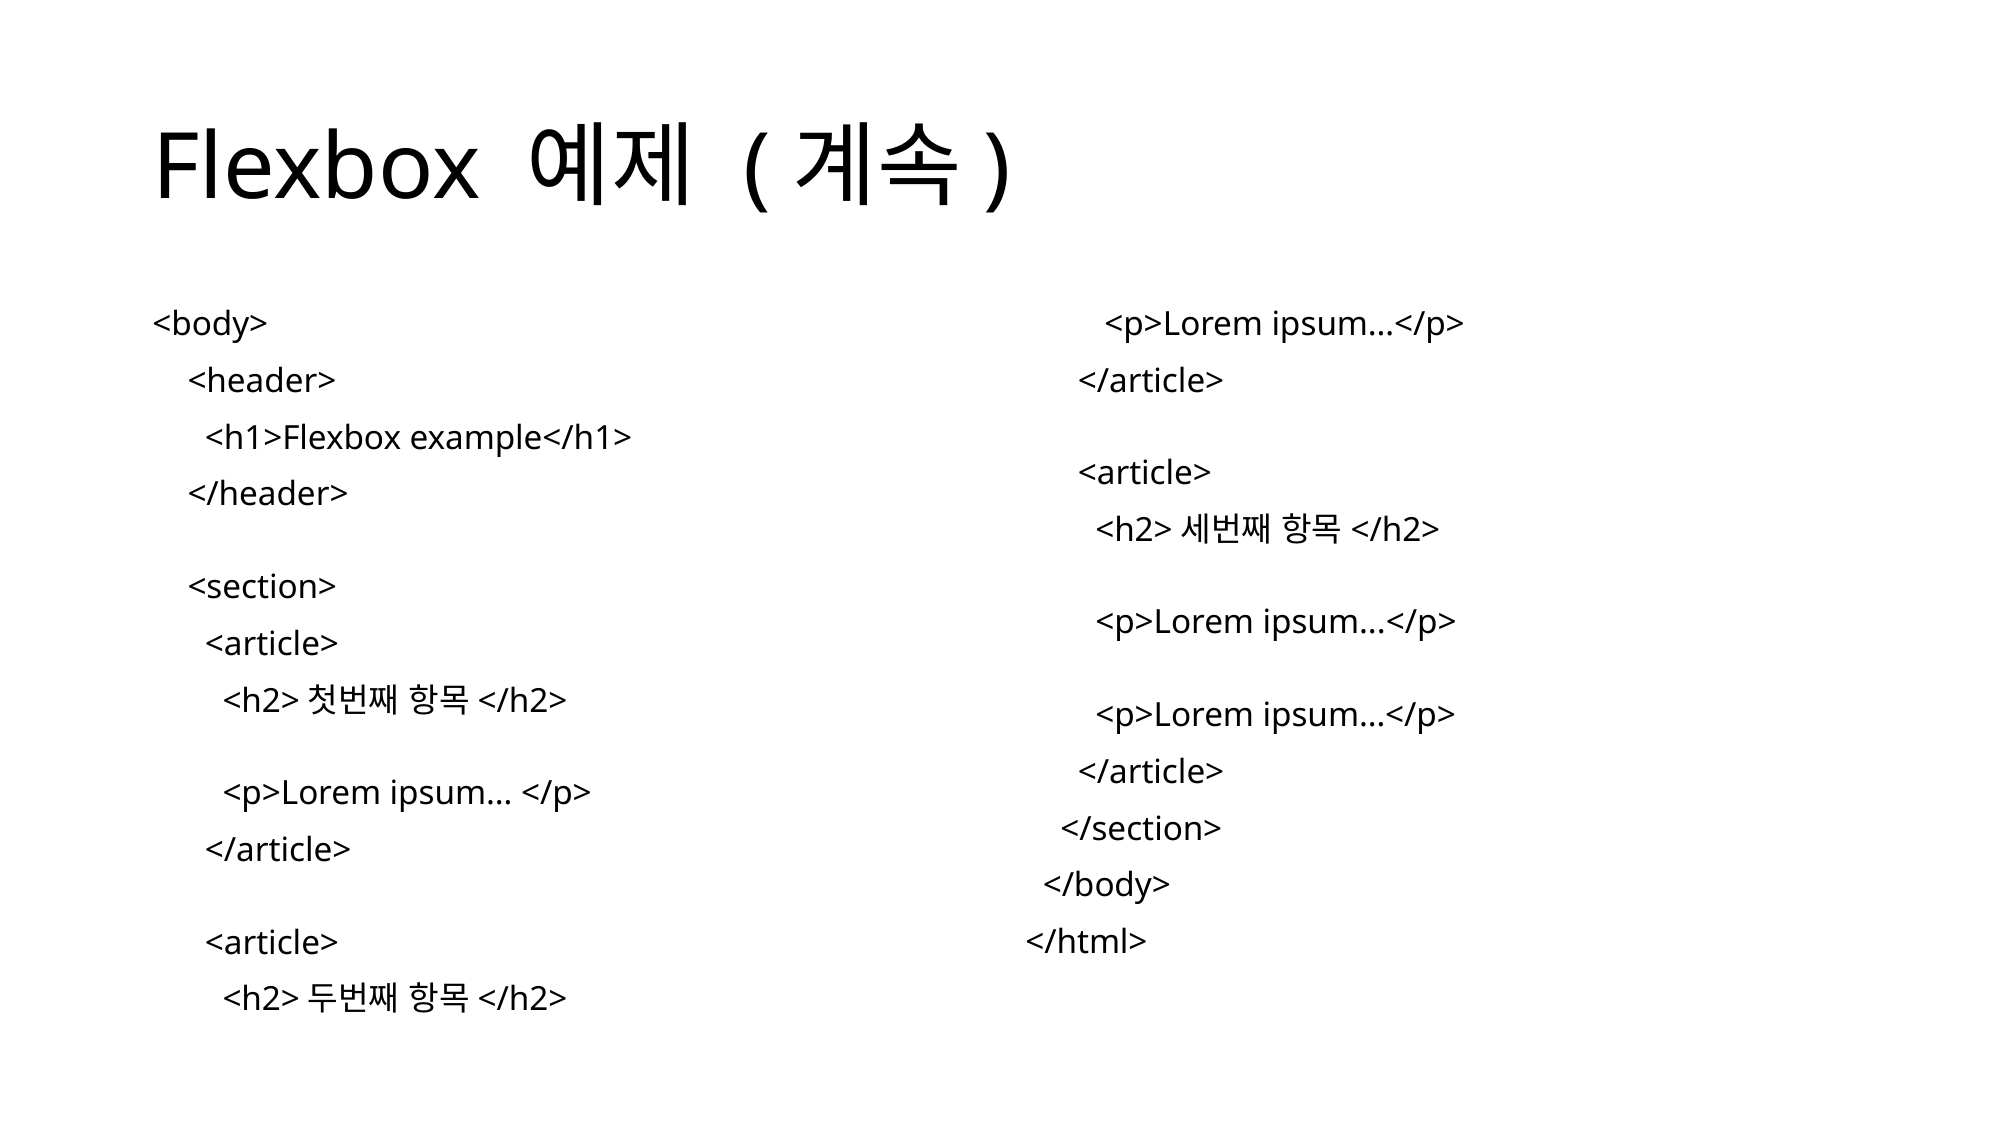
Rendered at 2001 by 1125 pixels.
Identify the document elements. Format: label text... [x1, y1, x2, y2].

text_box <p>Lorem ipsum…</p> </article> <article> <h2>세번째 항목</h2> <p>Lorem ipsum...</p> <p>Lorem ipsum…</p> </article> </section> </body> </html> [1010, 299, 1728, 1016]
list <body> <header> <h1>Flexbox example</h1> </header> <section> <article> <h2>첫번째 항목</h2> <p>Lorem ipsum… </p> </article> <article> <h2>두번째 항목</h2> [137, 299, 855, 1014]
title Flexbox 예제 (계속) [137, 59, 1863, 278]
